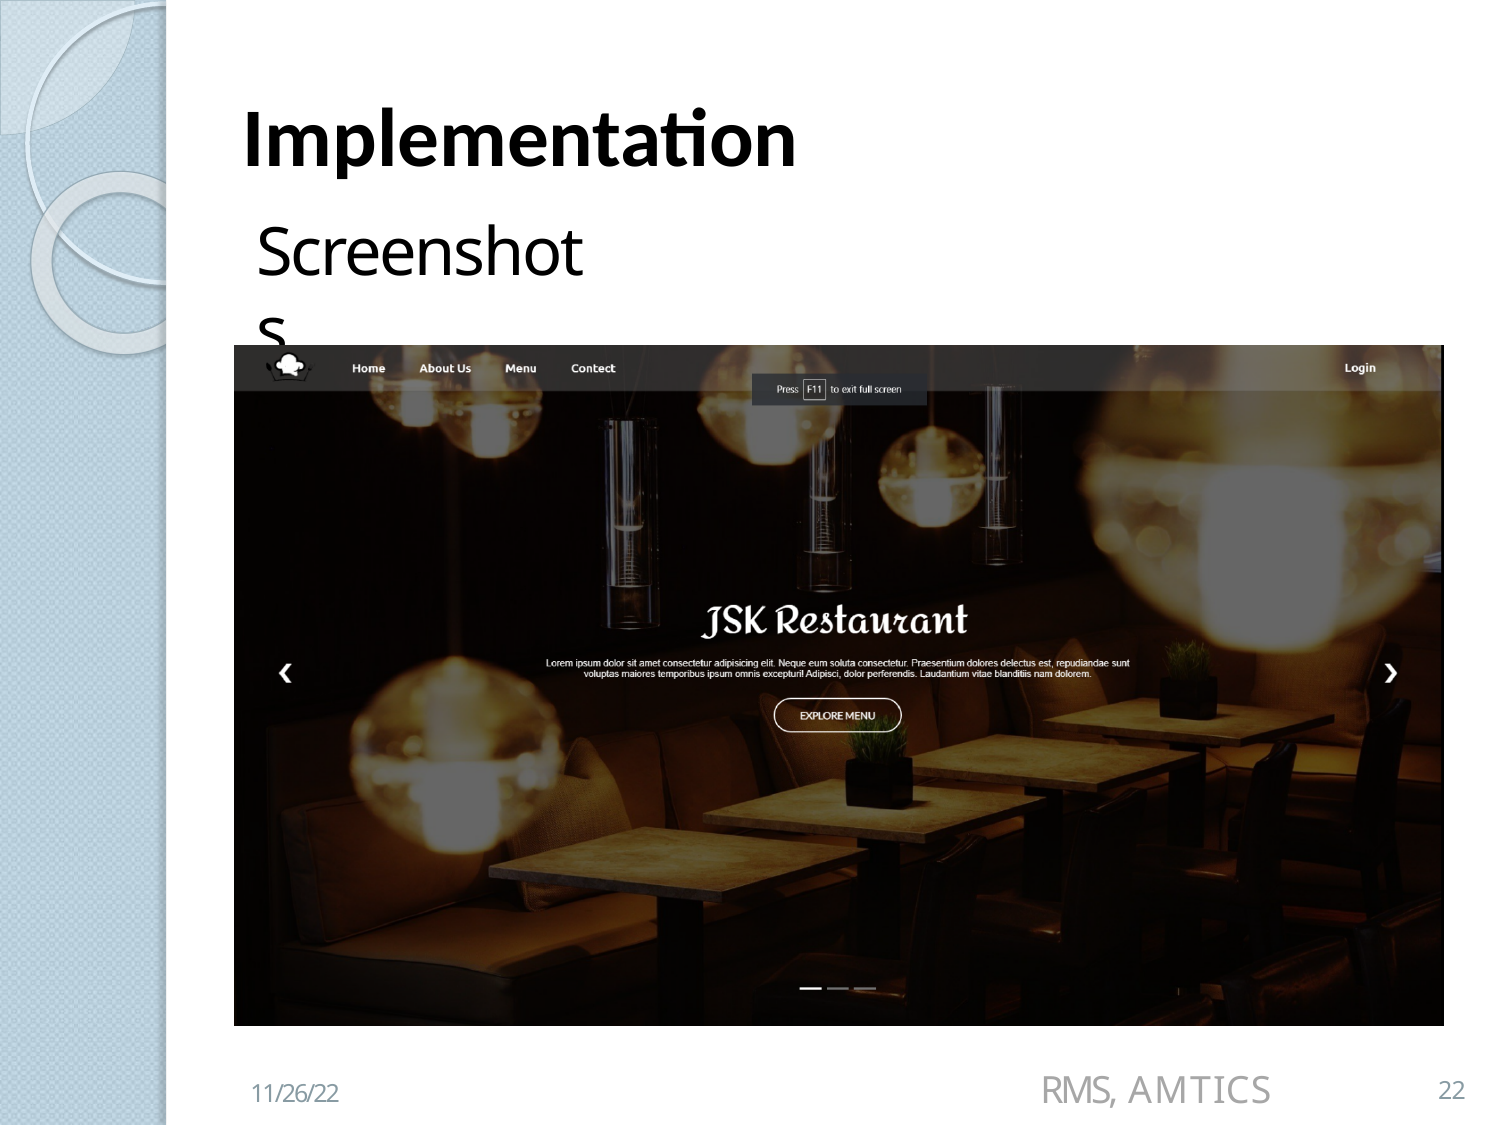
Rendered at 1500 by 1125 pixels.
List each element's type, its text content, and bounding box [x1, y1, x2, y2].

text_box Screenshots Home page [254, 178, 586, 343]
picture [234, 345, 1444, 1026]
slide_number 22 [1431, 1073, 1470, 1125]
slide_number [248, 1076, 342, 1125]
text_box RMS, AMTICS [1038, 1066, 1394, 1112]
picture [0, 0, 166, 1125]
title Implementation [240, 81, 805, 272]
